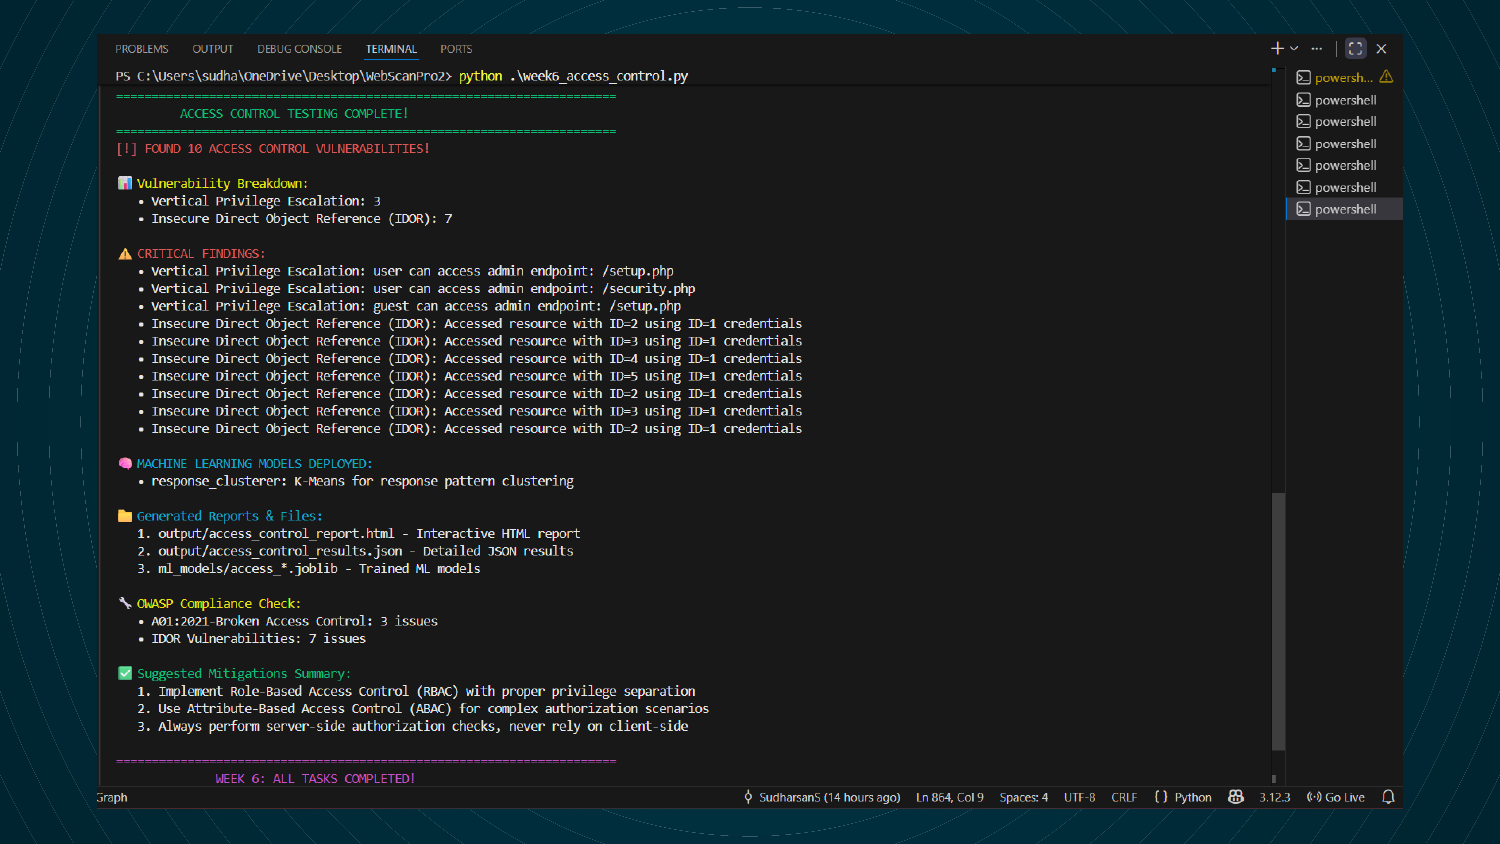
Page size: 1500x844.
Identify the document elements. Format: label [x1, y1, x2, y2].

picture [97, 35, 1403, 808]
